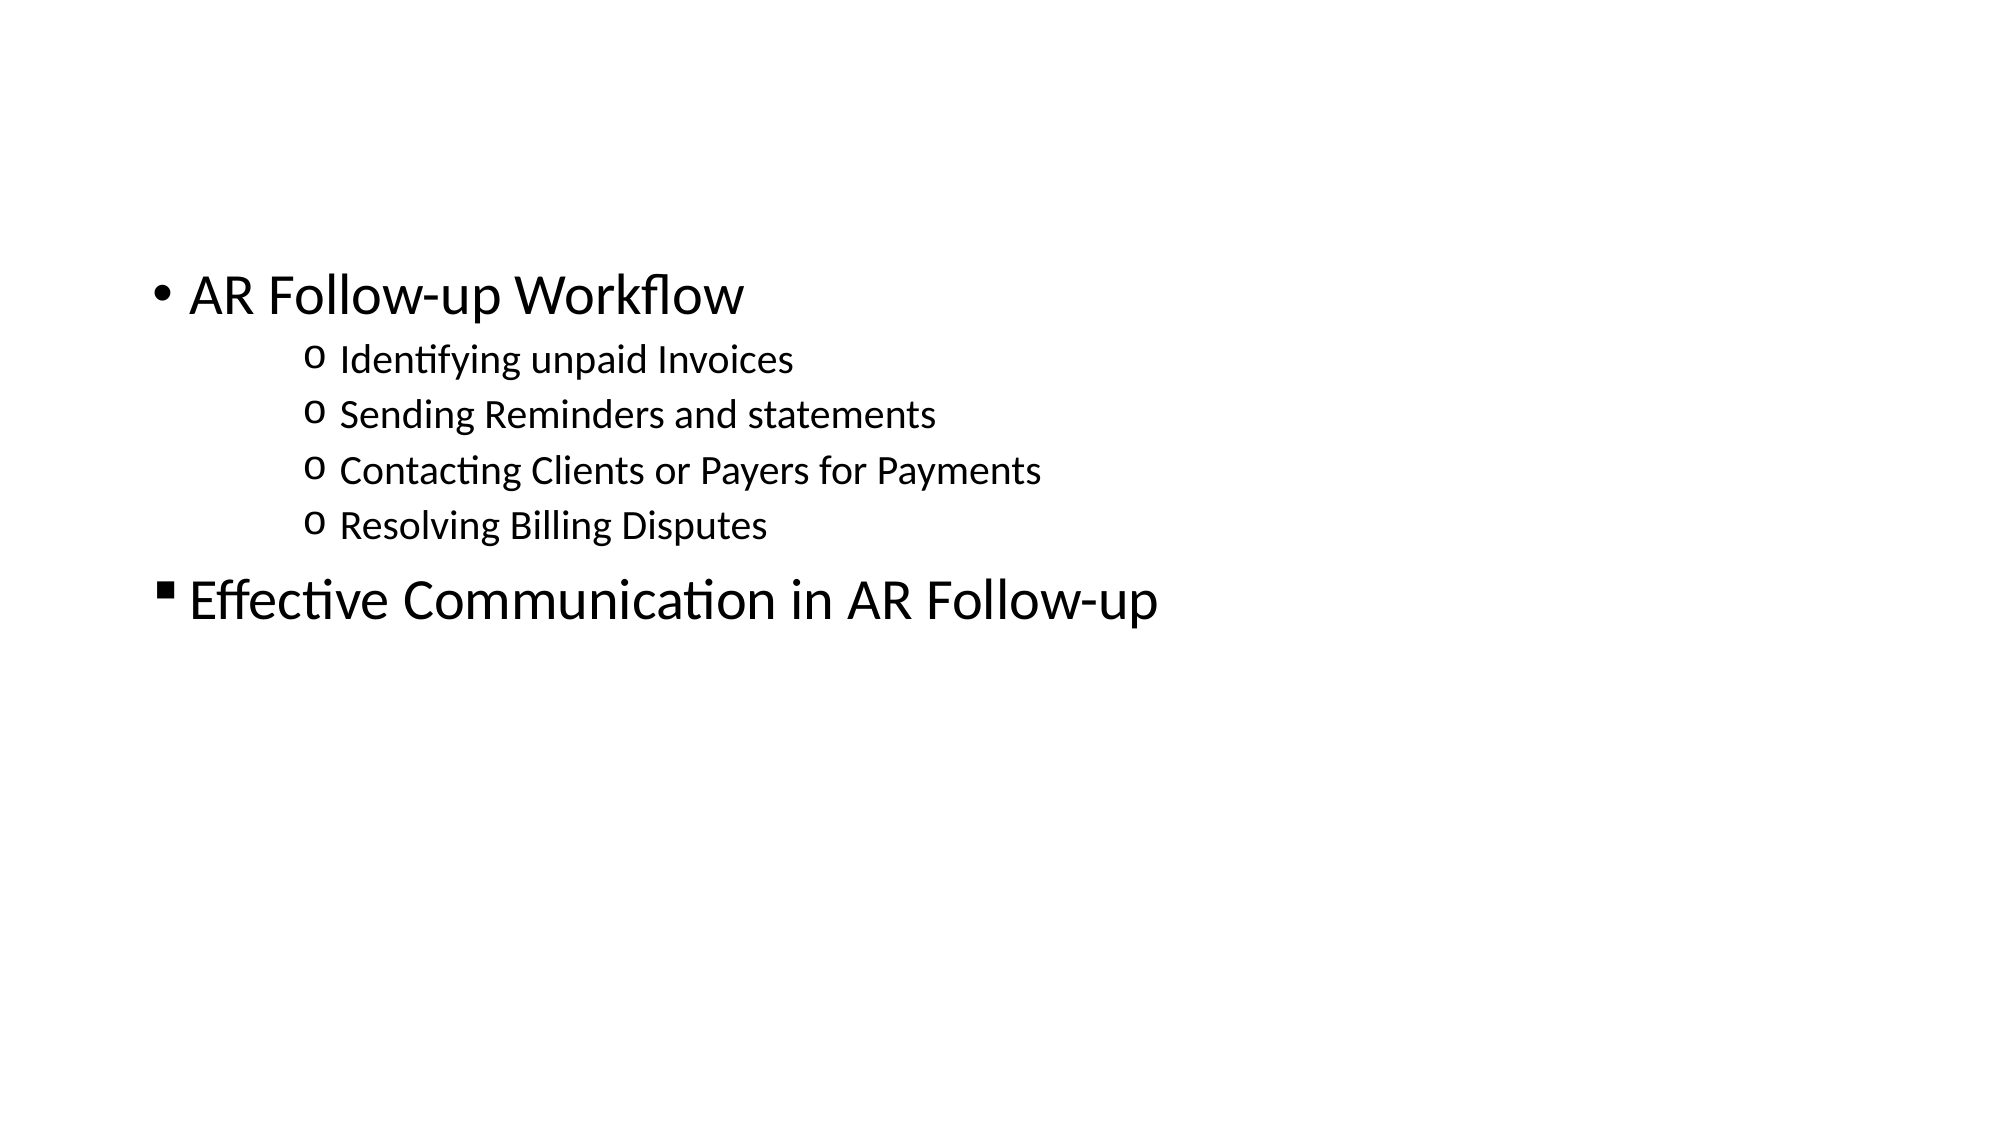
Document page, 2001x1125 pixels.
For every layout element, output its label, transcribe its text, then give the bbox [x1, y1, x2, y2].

list AR Follow-up Workflow Identifying unpaid Invoices Sending Reminders and statements Contacting Clients or Payers for Payments Resolving Billing Disputes Effective Communication in AR Follow-up [137, 256, 1863, 1096]
